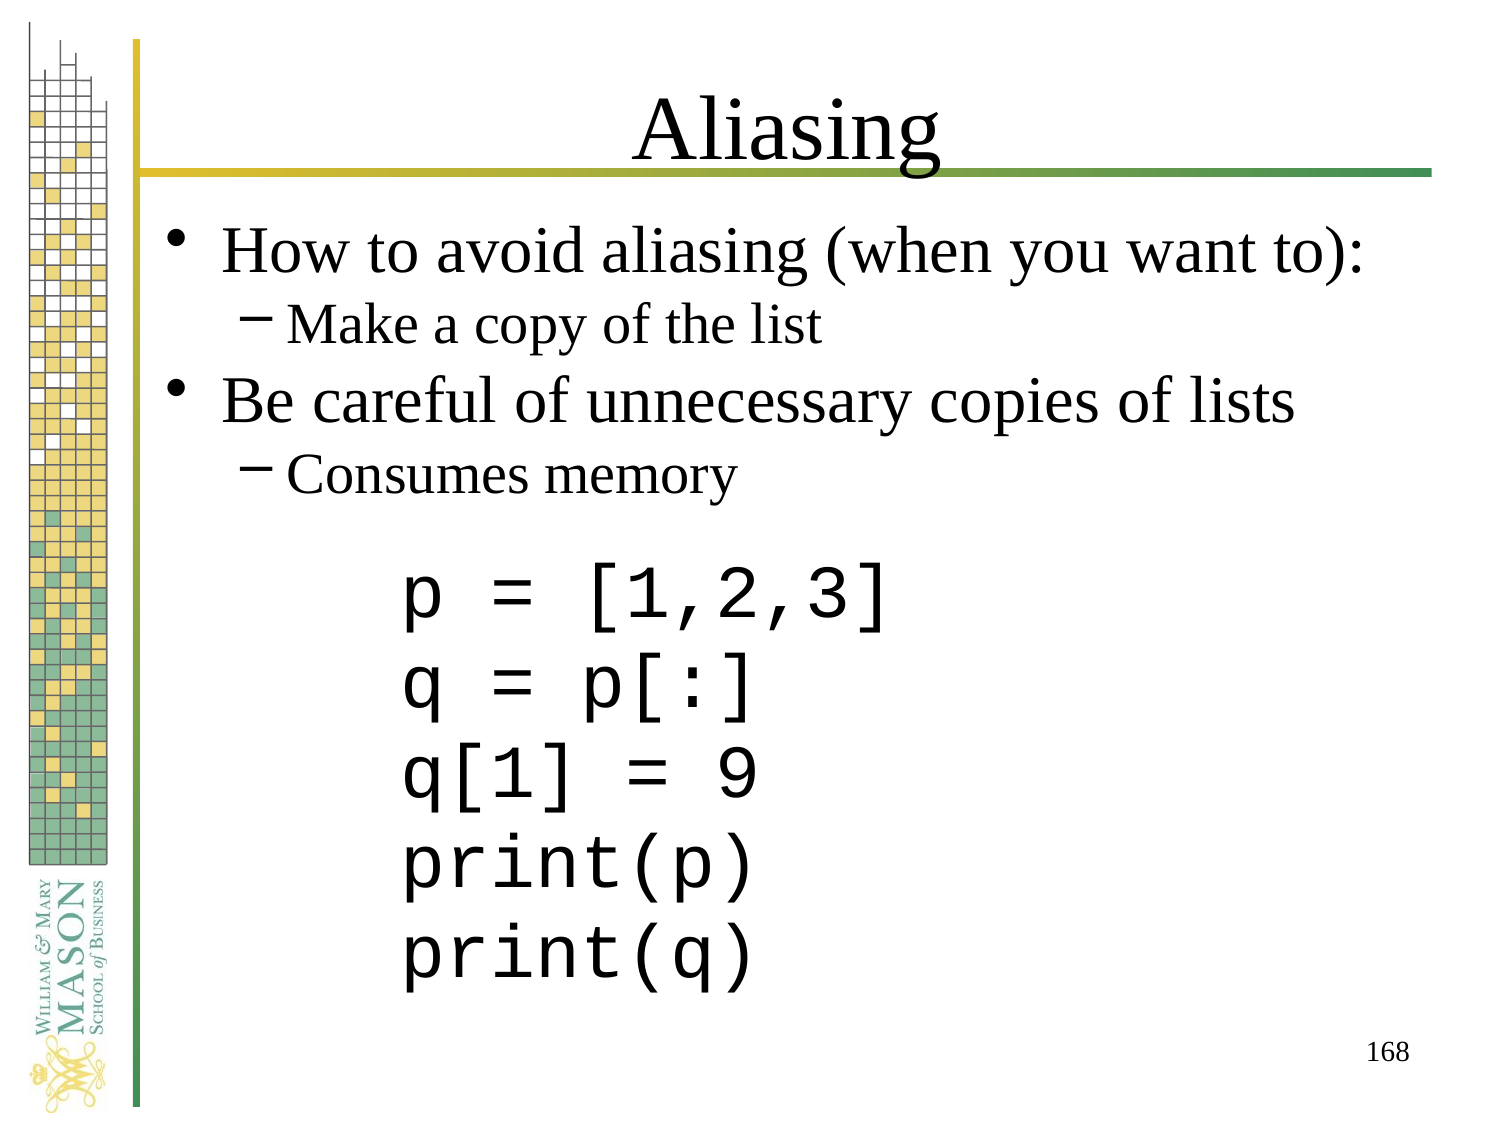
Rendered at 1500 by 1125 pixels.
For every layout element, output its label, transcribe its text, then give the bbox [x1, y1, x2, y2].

table_cell != [29, 879, 107, 1113]
slide_number 168 [1048, 1024, 1426, 1103]
text_box p = [1,2,3] q = p[:] q[1] = 9 print(p) print(q) [385, 535, 911, 1001]
list How to avoid aliasing (when you want to): Make a copy of the list Be careful of unnecessary copies of lists Consumes memory [150, 198, 1425, 966]
title Aliasing [150, 45, 1425, 198]
